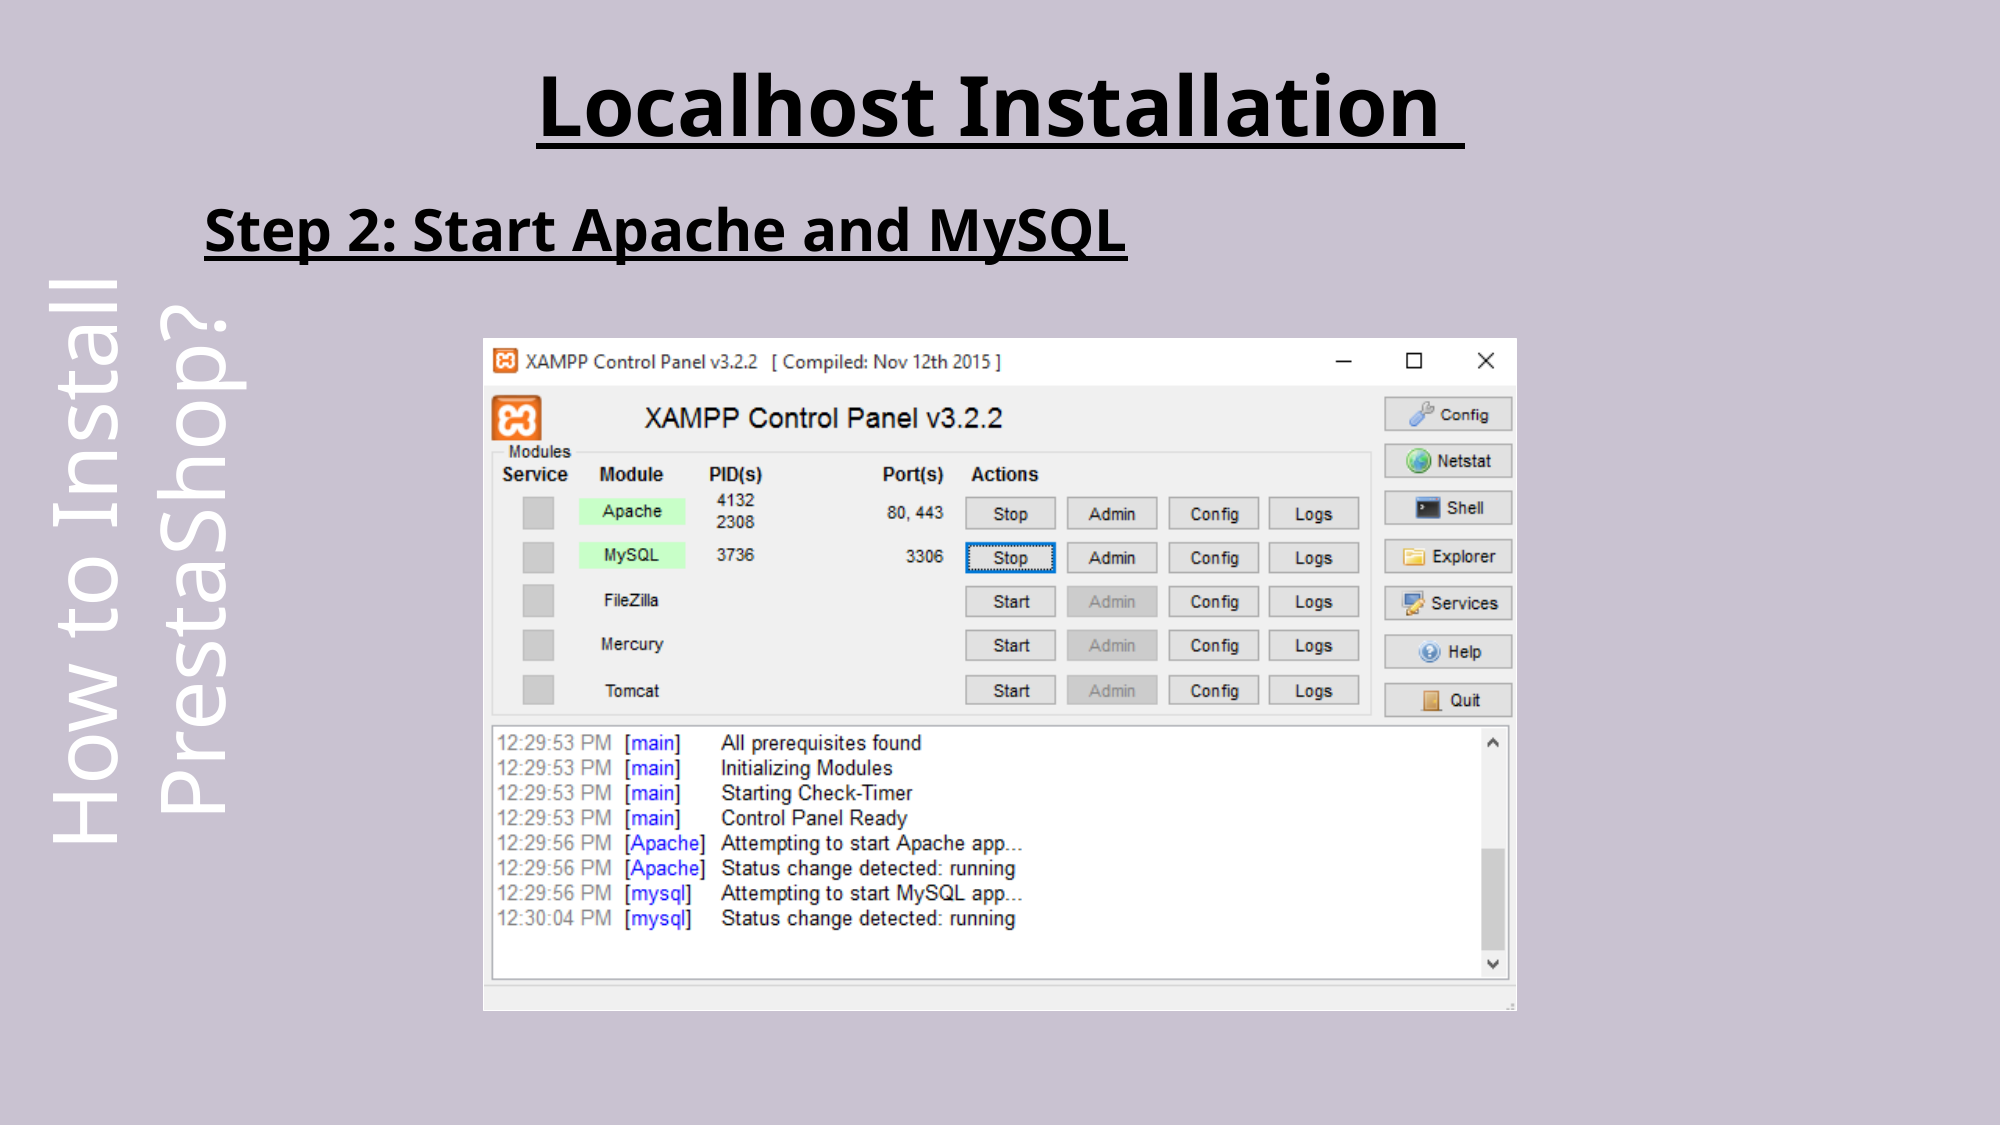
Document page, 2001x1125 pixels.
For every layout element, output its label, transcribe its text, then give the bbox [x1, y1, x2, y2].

text_box Localhost Installation [188, 45, 1812, 161]
picture [484, 339, 1516, 1011]
text_box How to Install PrestaShop? [20, 0, 251, 1125]
text_box Step 2: Start Apache and MySQL [188, 186, 1812, 272]
